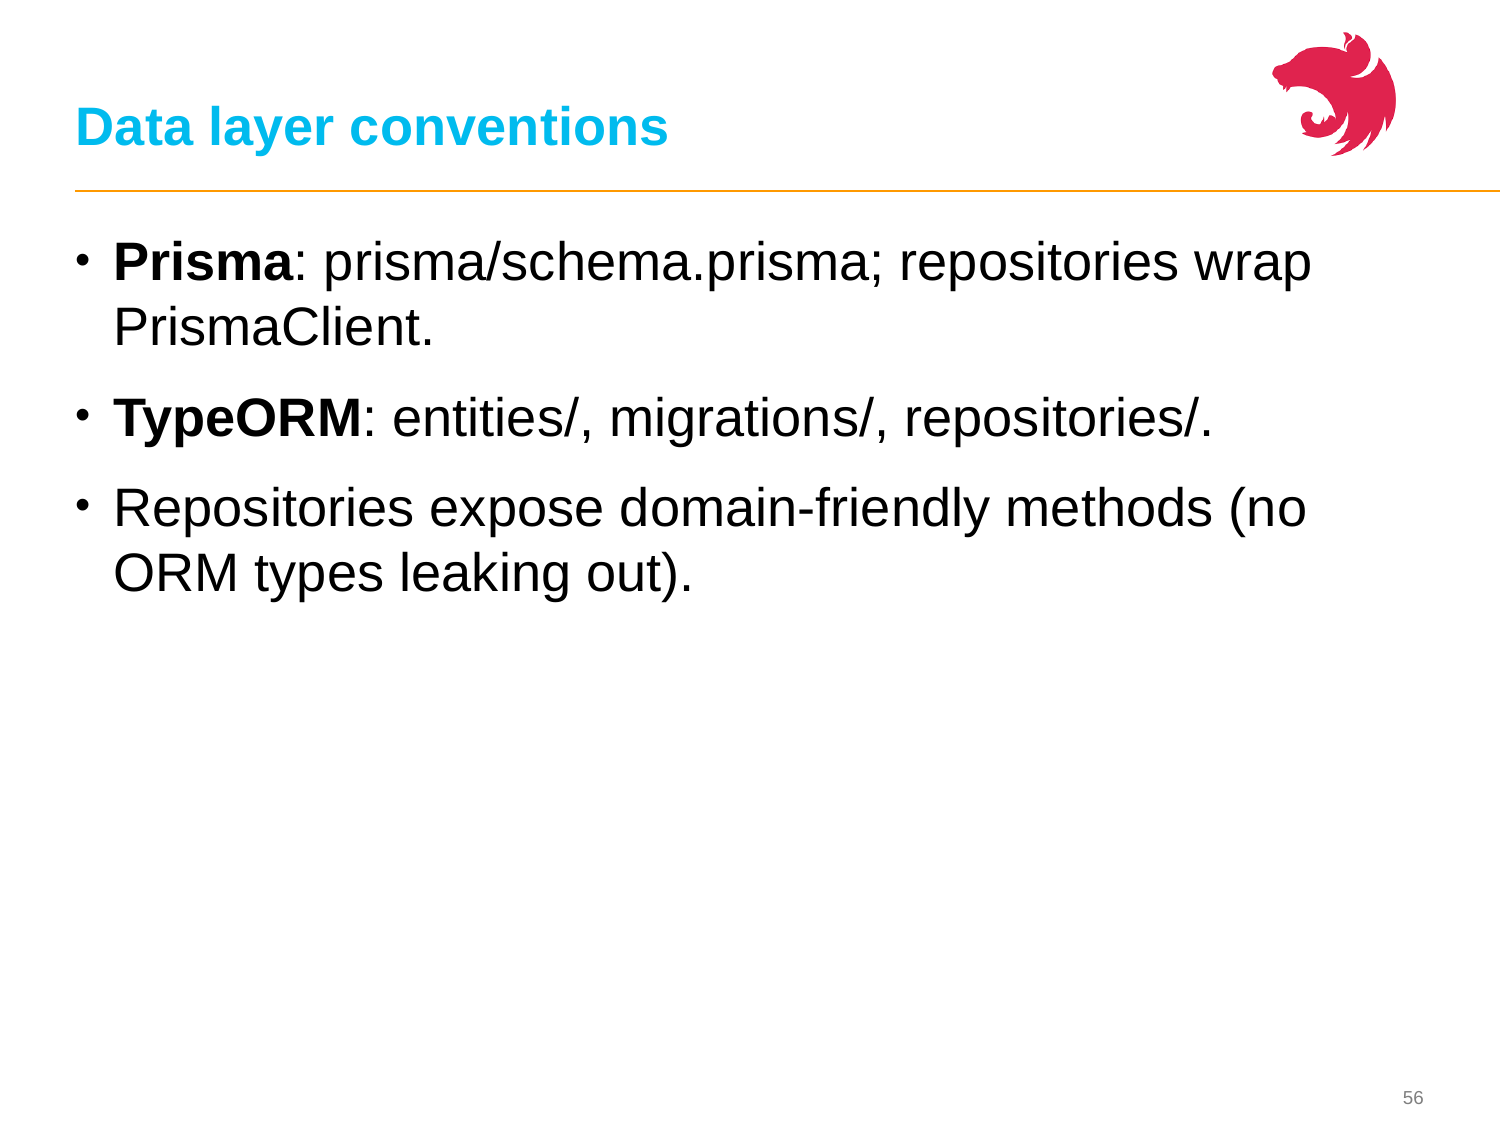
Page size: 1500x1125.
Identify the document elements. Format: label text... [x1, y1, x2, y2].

title Data layer conventions [75, 27, 1422, 157]
list Prisma: prisma/schema.prisma; repositories wrap PrismaClient. TypeORM: entities/, migrations/, repositories/. Repositories expose domain-friendly methods (no ORM types leaking out). [75, 226, 1425, 1053]
